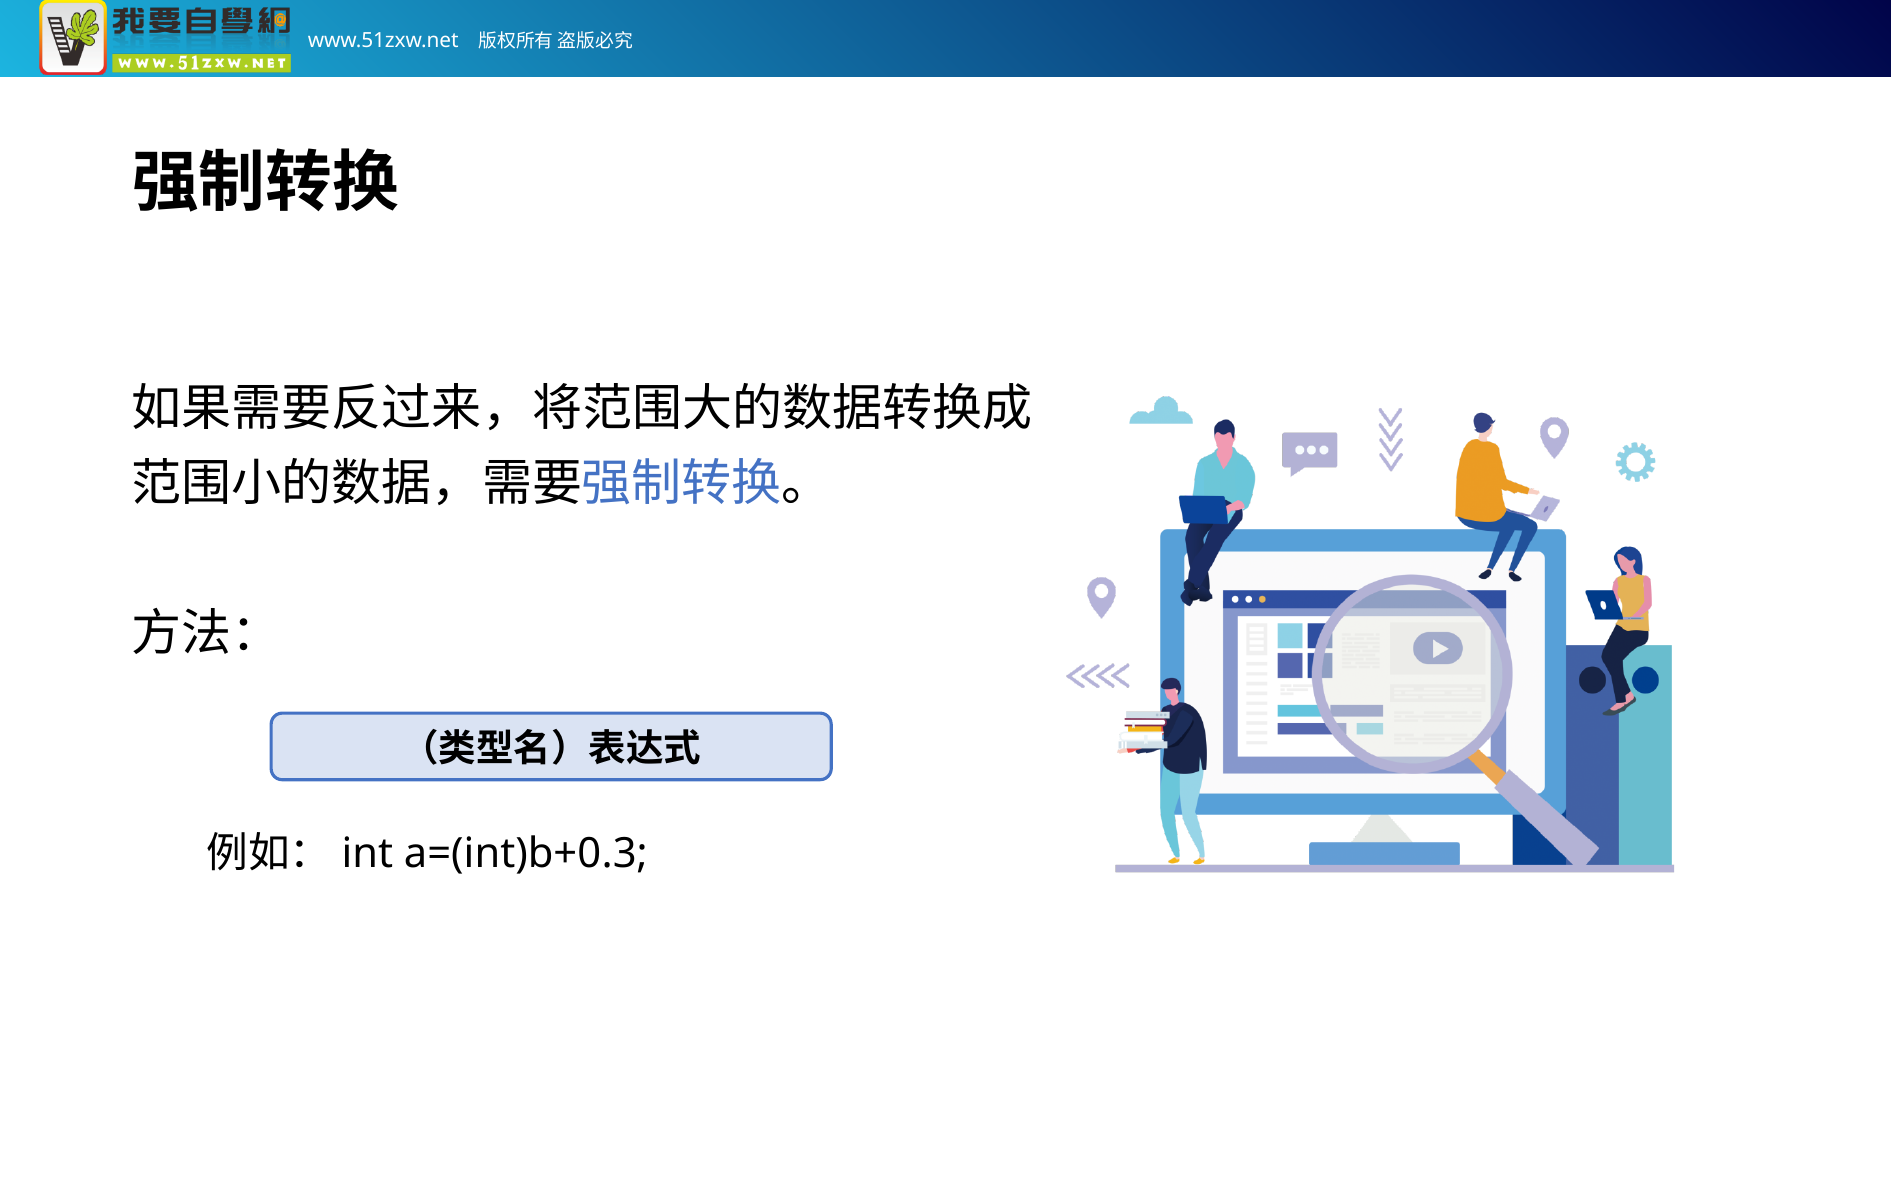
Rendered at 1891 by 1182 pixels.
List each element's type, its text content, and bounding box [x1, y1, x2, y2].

picture [39, 0, 291, 75]
text_box www.51zxw.net 版权所有 盗版必究 [291, 11, 858, 59]
text_box [0, 0, 1891, 78]
text_box 如果需要反过来，将范围大的数据转换成 范围小的数据，需要强制转换。 方法： 例如：int a=(int)b+0.3; [116, 374, 1052, 1182]
picture [1051, 314, 1691, 955]
text_box 强制转换 [117, 131, 415, 226]
